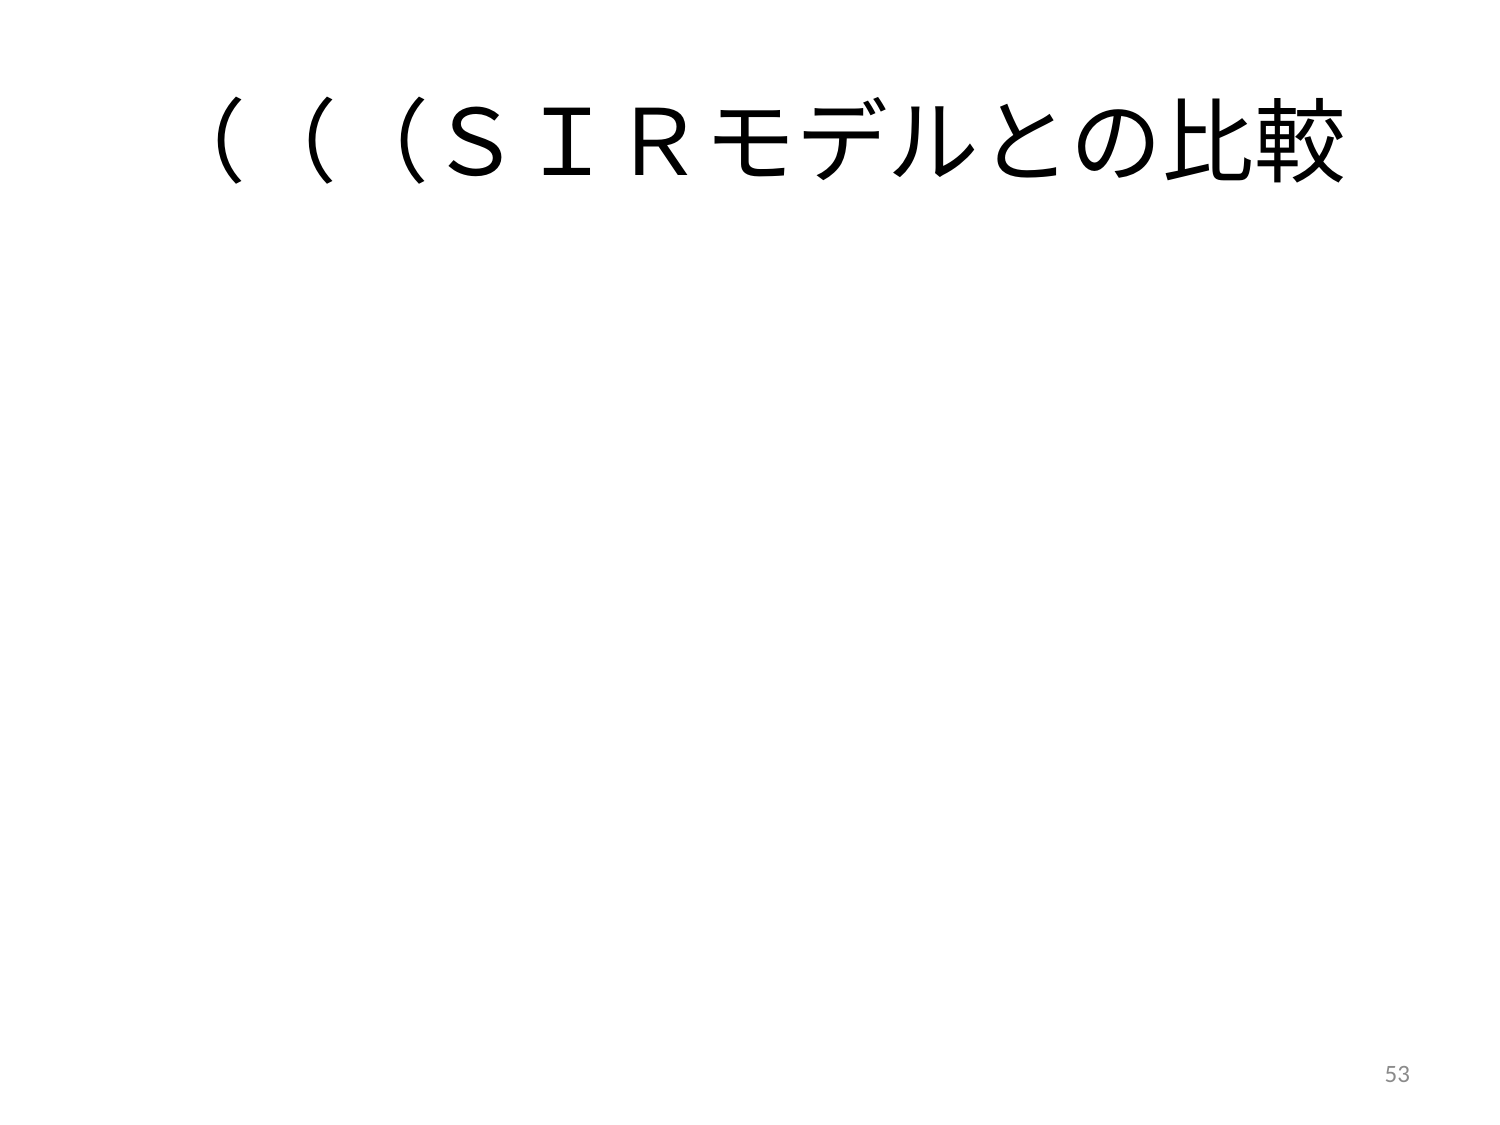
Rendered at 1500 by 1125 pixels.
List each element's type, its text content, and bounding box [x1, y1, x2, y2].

title （（（ＳＩＲモデルとの比較 [75, 45, 1425, 233]
slide_number 53 [1074, 1042, 1425, 1103]
